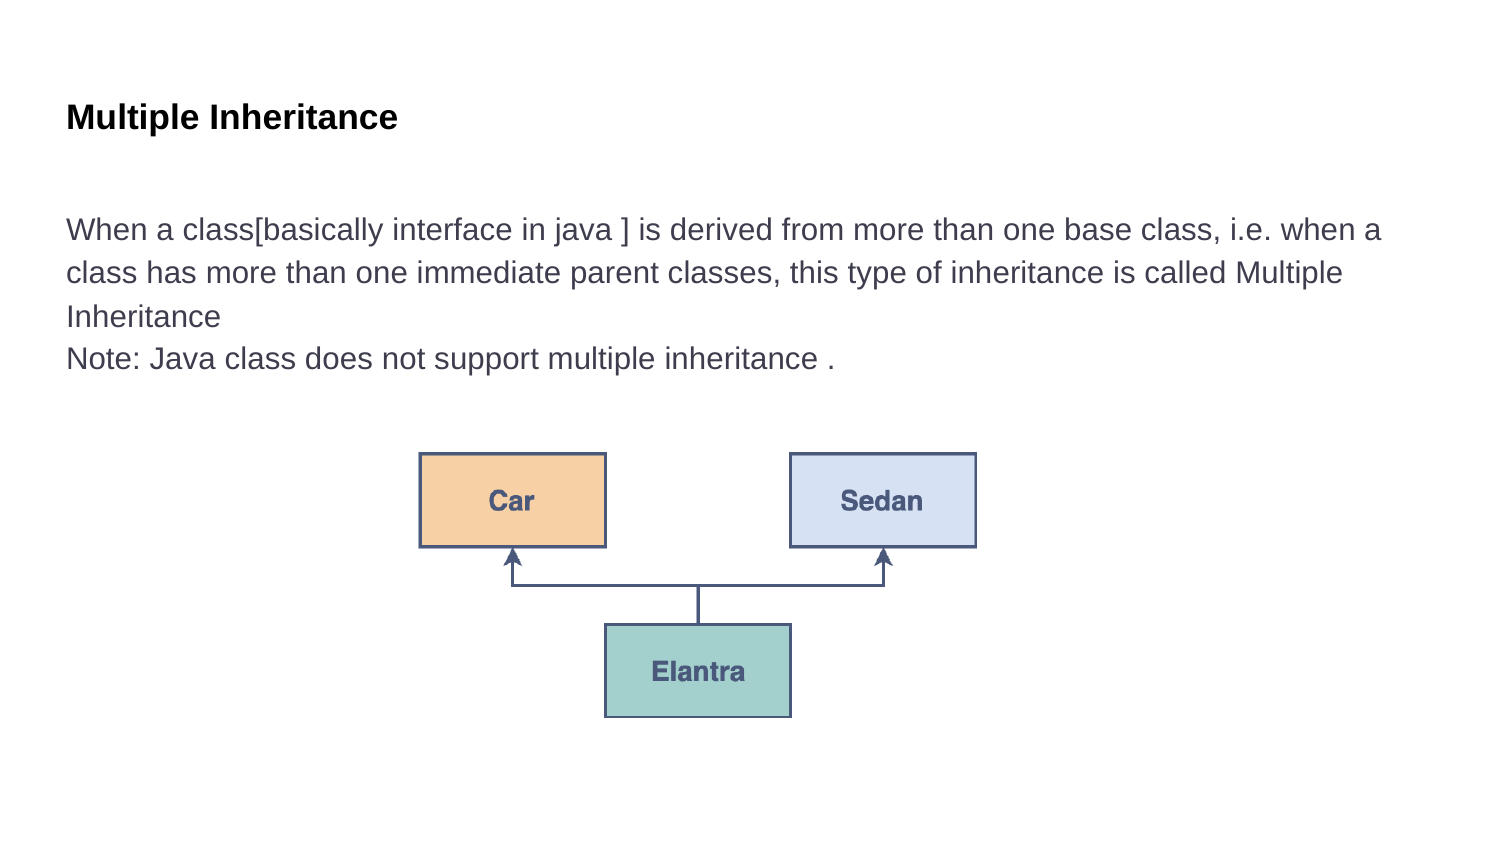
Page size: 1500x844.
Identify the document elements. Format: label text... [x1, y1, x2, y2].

title Multiple Inheritance [51, 72, 1449, 167]
list When a class[basically interface in java ] is derived from more than one base class, i.e. when a class has more than one immediate parent classes, this type of inheritance is called Multiple Inheritance Note: Java class does not support multiple inheritance . [51, 189, 1449, 750]
picture [384, 421, 1012, 731]
